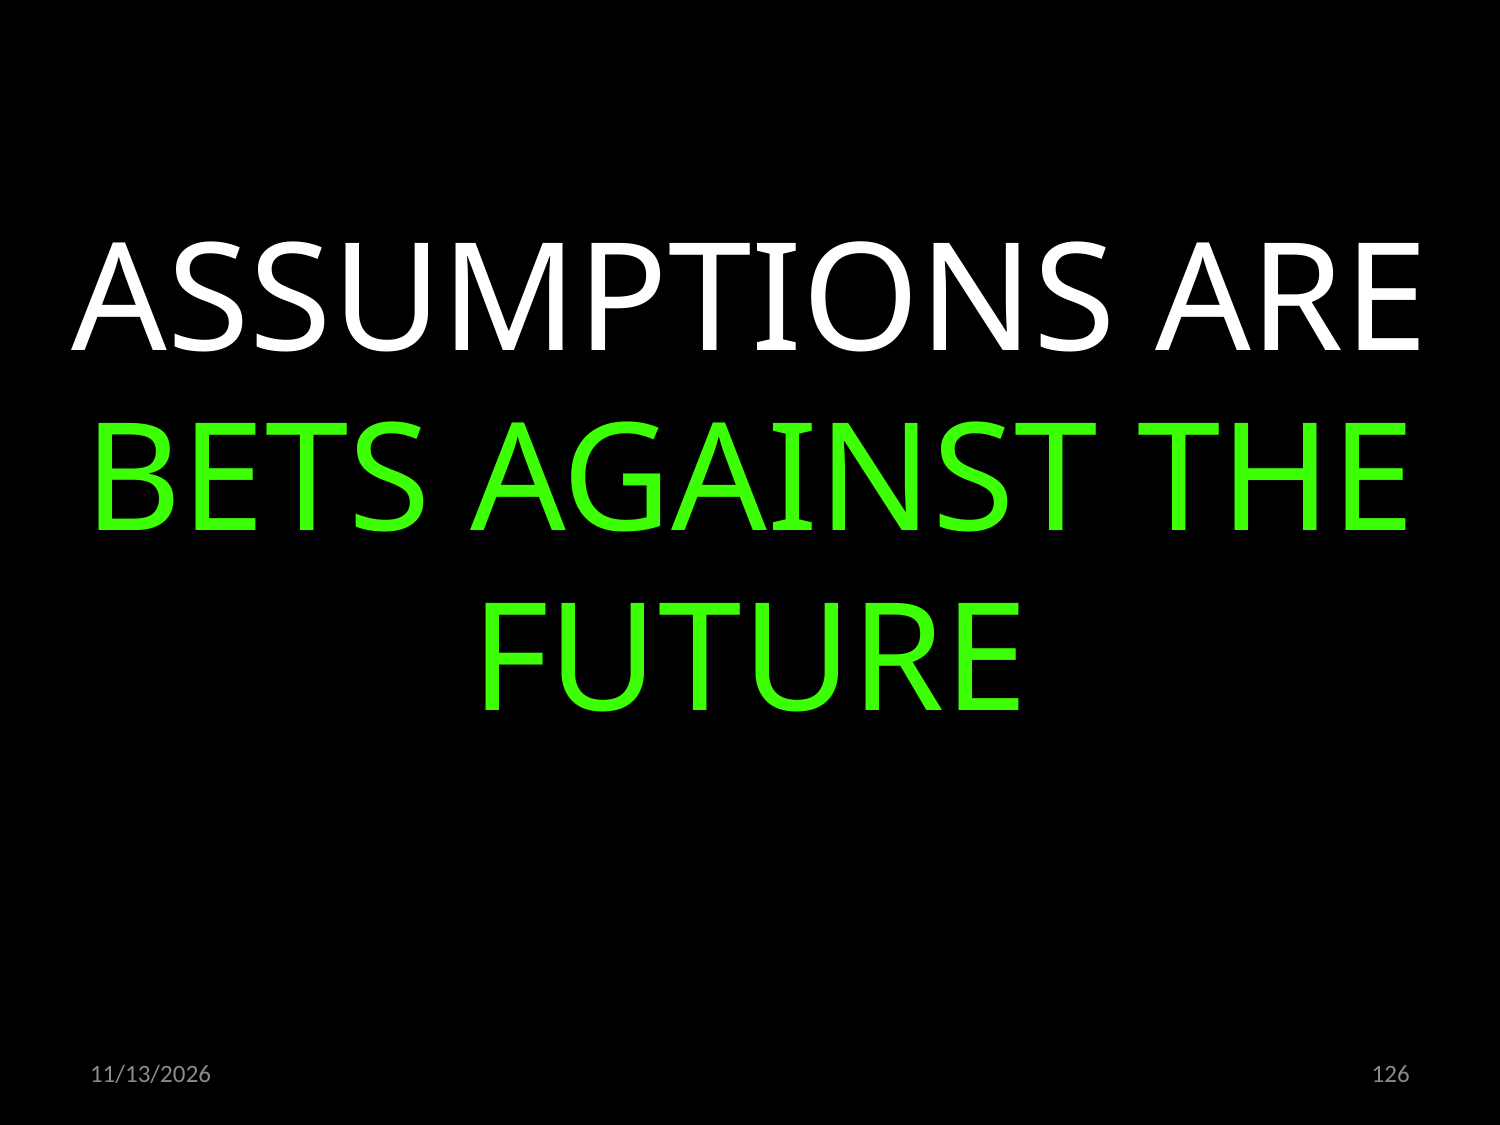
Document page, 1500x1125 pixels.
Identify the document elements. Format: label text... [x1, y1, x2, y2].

text_box ASSUMPTIONS ARE BETS AGAINST THE FUTURE [0, 193, 1500, 295]
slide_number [75, 1042, 425, 1103]
slide_number 126 [1074, 1042, 1425, 1103]
